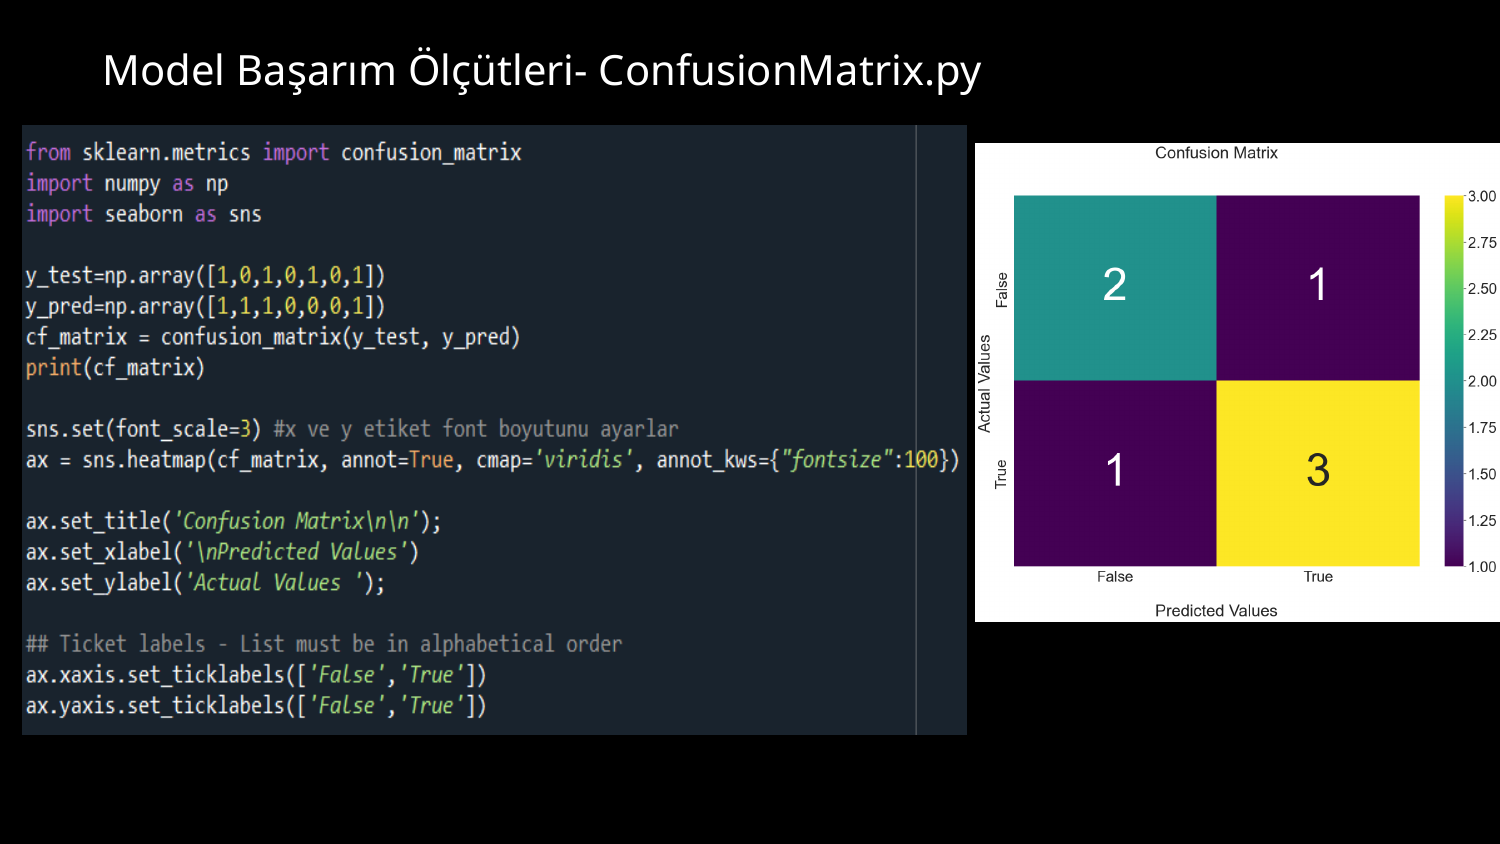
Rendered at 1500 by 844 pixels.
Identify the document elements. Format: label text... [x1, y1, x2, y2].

picture [975, 143, 1500, 622]
picture [22, 125, 967, 735]
title Model Başarım Ölçütleri- ConfusionMatrix.py [87, 0, 1338, 144]
